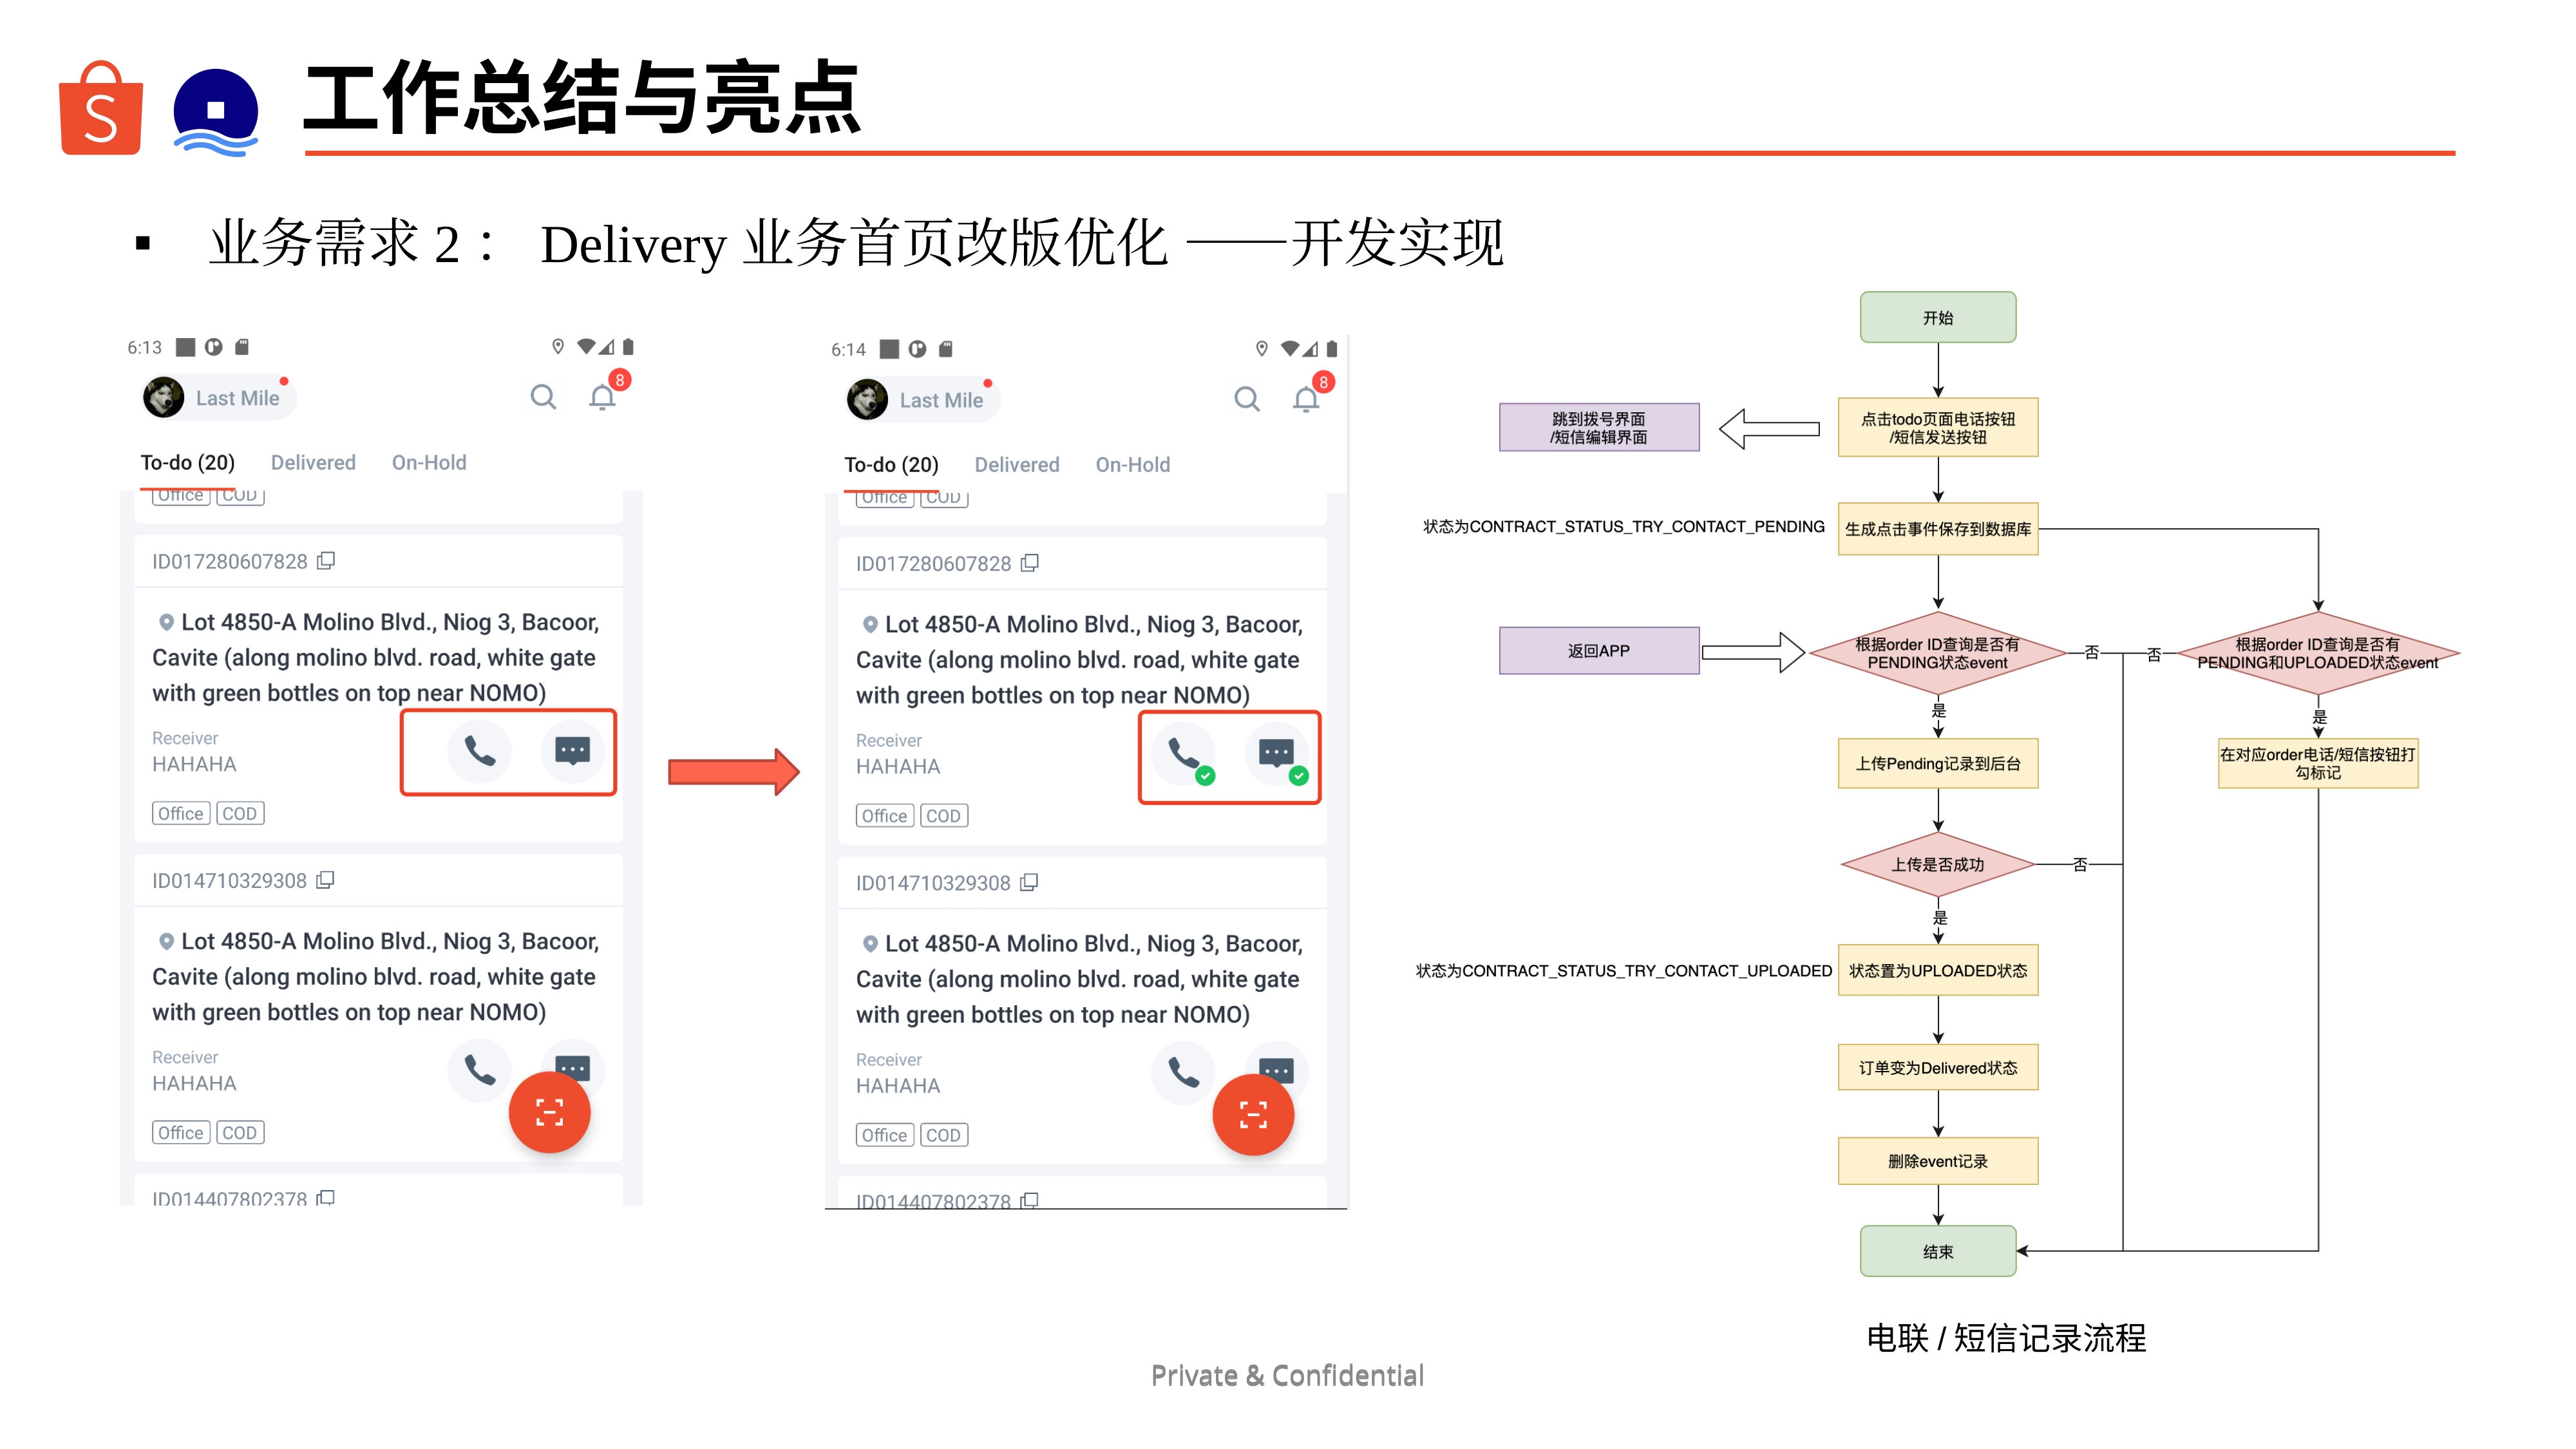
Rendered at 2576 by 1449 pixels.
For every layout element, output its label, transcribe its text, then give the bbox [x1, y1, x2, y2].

text_box 电联/短信记录流程 [1855, 1313, 2391, 1362]
title 工作总结与亮点 [295, 17, 2206, 172]
picture [1389, 276, 2484, 1298]
picture [119, 338, 643, 1206]
text_box Private & Confidential [1075, 1352, 1501, 1395]
picture [48, 52, 281, 161]
text_box 业务需求2：Delivery业务首页改版优化 ——开发实现 [129, 171, 1728, 260]
picture [824, 335, 1350, 1209]
text_box [669, 749, 799, 795]
